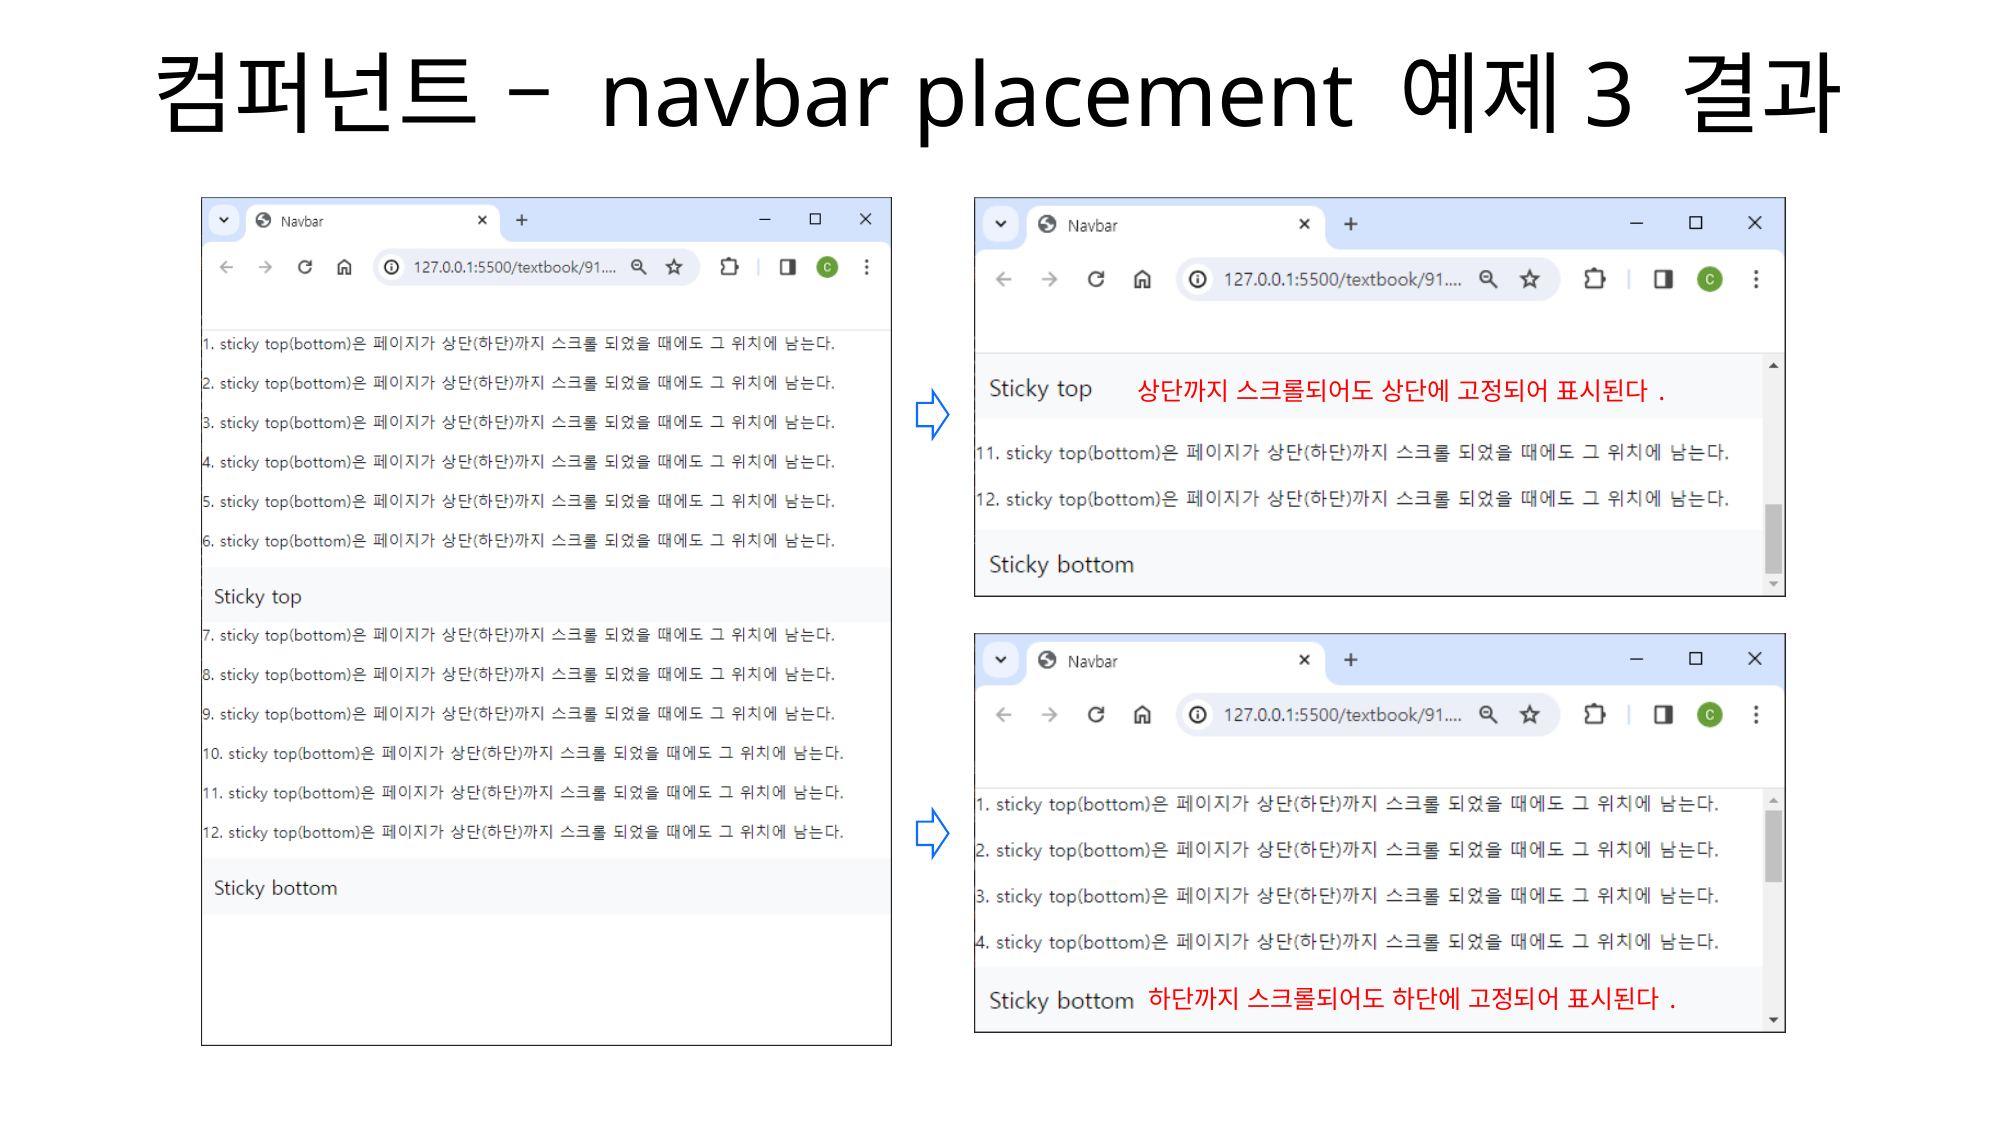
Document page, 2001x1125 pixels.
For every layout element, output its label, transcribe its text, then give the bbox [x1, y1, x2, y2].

picture [974, 633, 1786, 1034]
title 컴퍼넌트 – navbar placement 예제3 결과 [137, 39, 1863, 157]
picture [201, 197, 892, 1046]
picture [974, 197, 1786, 597]
text_box [915, 387, 950, 442]
text_box [915, 806, 950, 861]
